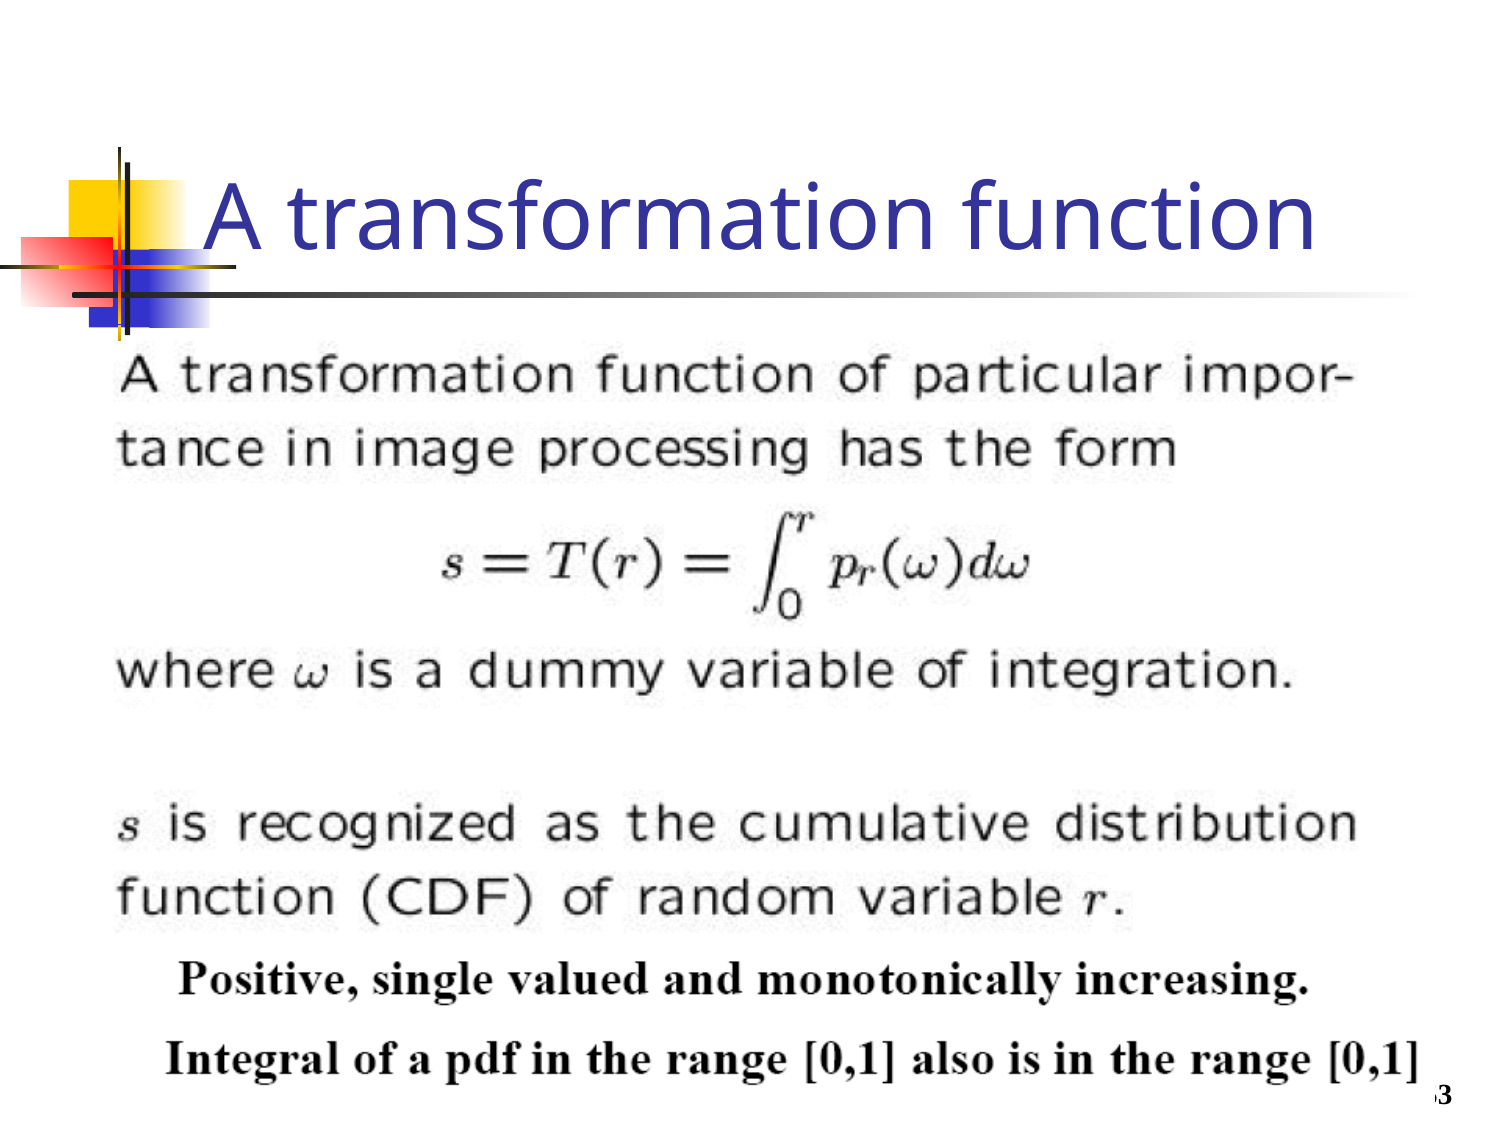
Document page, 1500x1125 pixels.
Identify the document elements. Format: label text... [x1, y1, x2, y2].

title A transformation function [188, 34, 1468, 276]
slide_number 53 [1439, 1042, 1468, 1118]
picture [111, 340, 1435, 1118]
